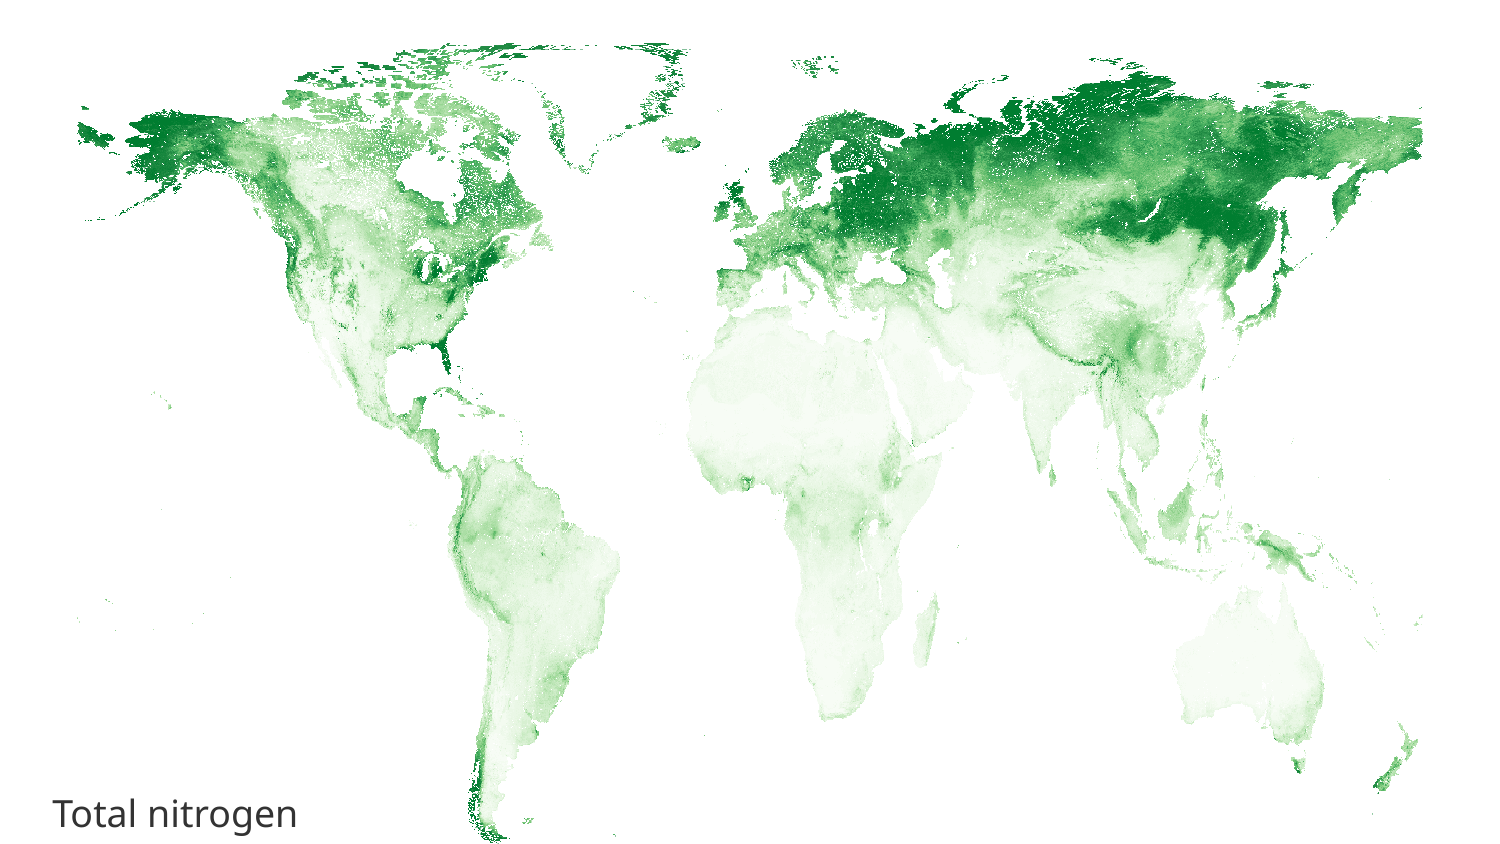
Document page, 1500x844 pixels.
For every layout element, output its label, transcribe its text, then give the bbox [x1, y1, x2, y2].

text_box Total nitrogen [37, 783, 77, 843]
picture [77, 0, 1423, 844]
